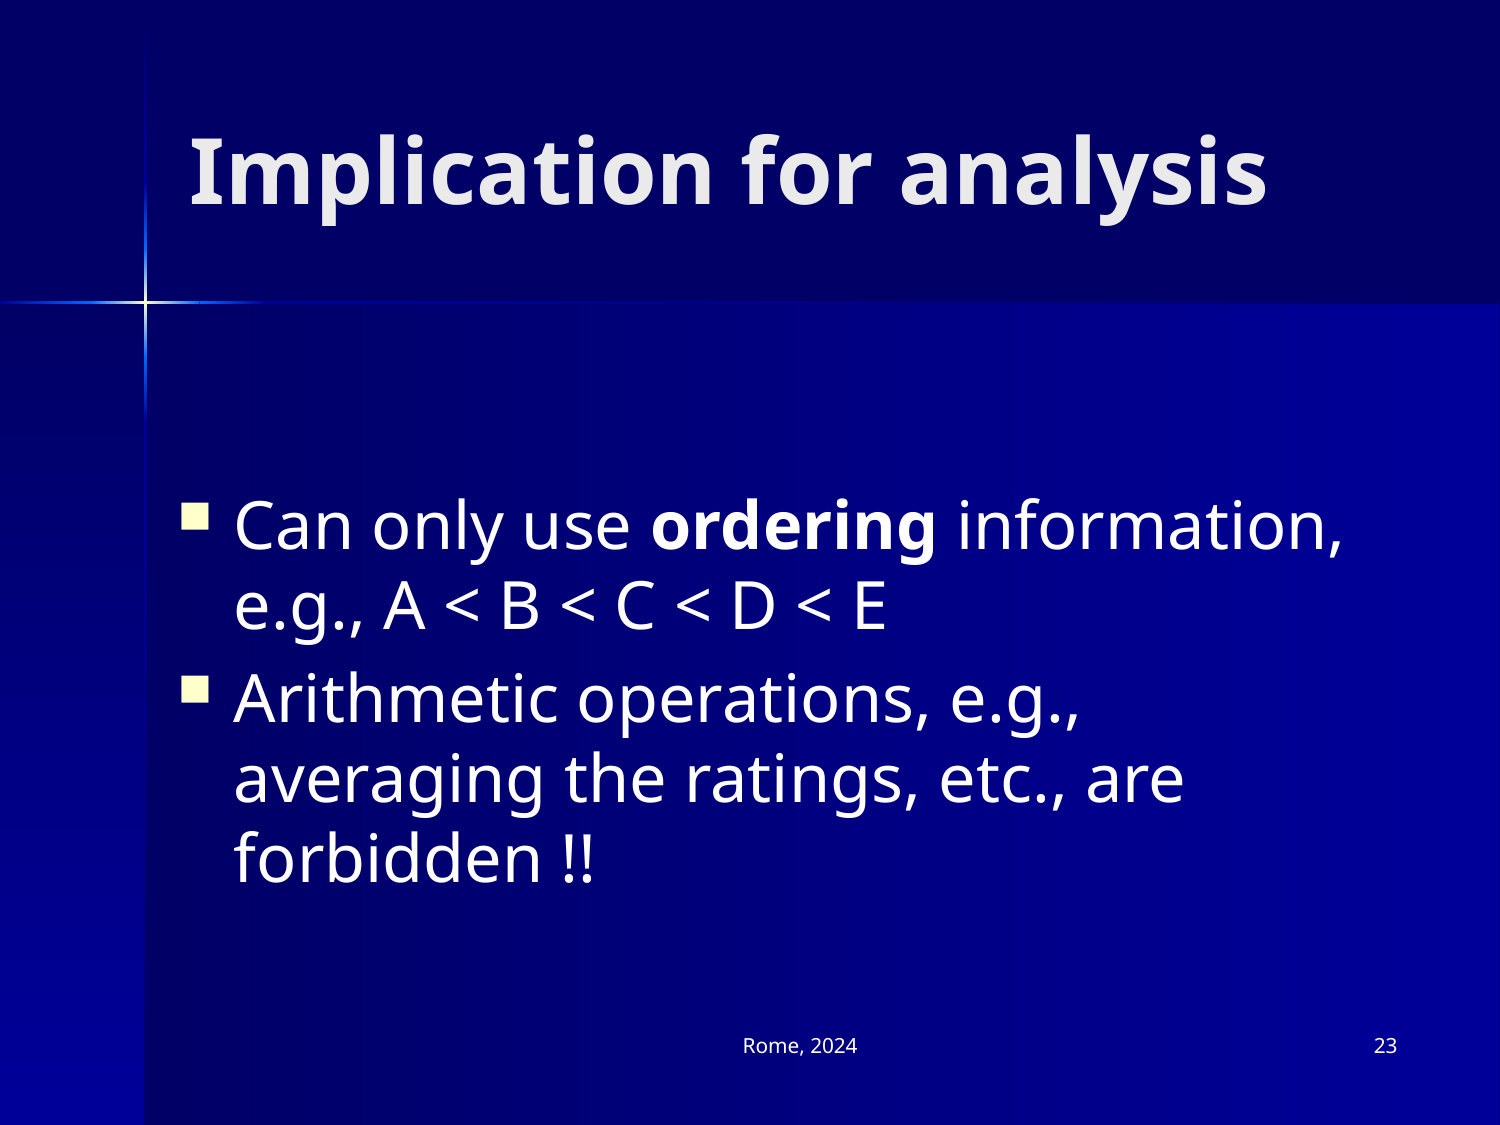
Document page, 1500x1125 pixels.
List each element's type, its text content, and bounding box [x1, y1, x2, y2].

slide_number 23 [1099, 1024, 1413, 1101]
footer Rome, 2024 [562, 1024, 1038, 1101]
title Implication for analysis [174, 49, 1413, 286]
list Can only use ordering information, e.g., A < B < C < D < E Arithmetic operations, e.g., averaging the ratings, etc., are forbidden !! [162, 474, 1401, 901]
